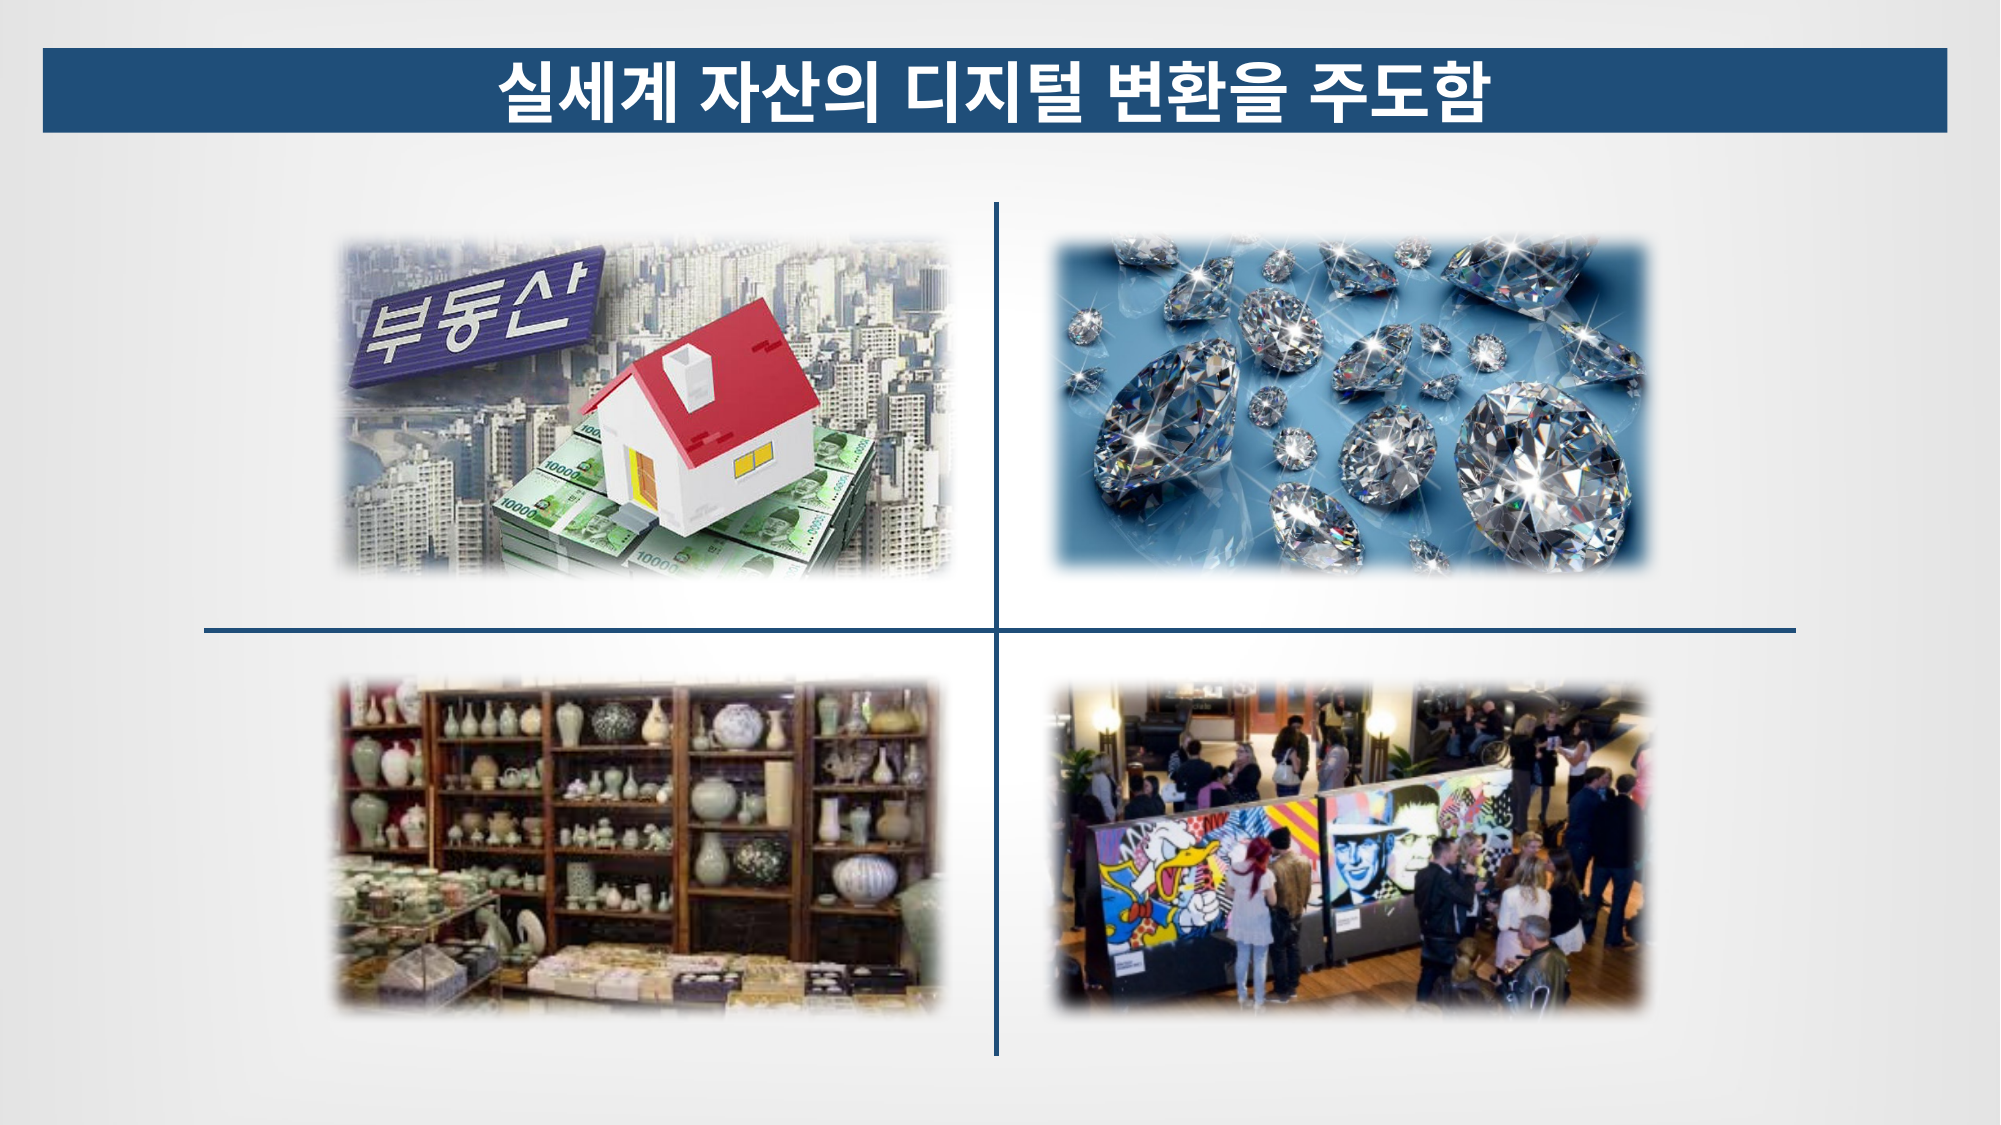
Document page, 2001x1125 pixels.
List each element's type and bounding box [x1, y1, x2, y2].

text_box [203, 201, 1796, 1056]
picture [0, 0, 2000, 1125]
